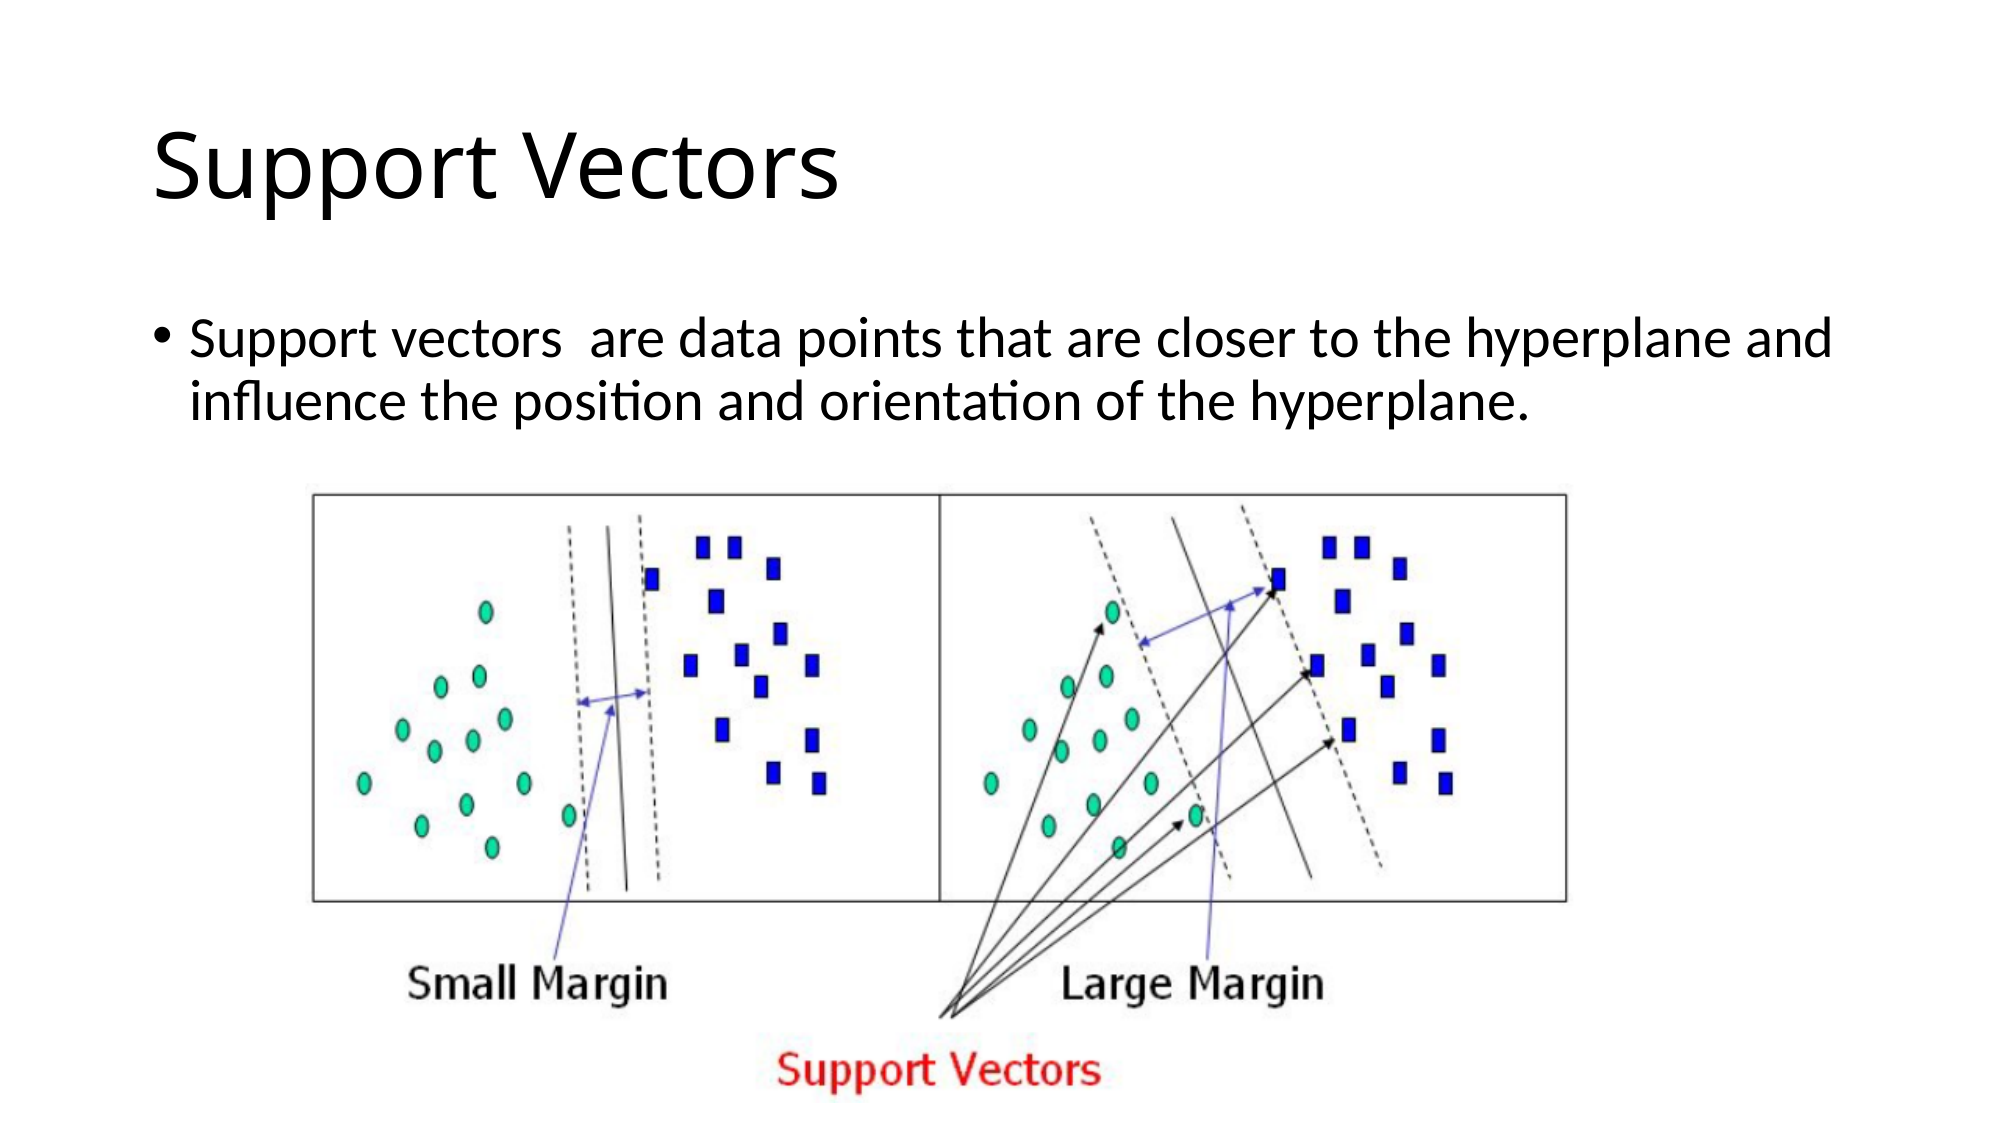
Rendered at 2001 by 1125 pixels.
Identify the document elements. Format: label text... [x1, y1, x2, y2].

picture [289, 467, 1653, 1103]
text_box Support Vectors [137, 59, 1863, 278]
text_box Support vectors are data points that are closer to the hyperplane and influence the position and orientation of the hyperplane. [137, 299, 1863, 1014]
